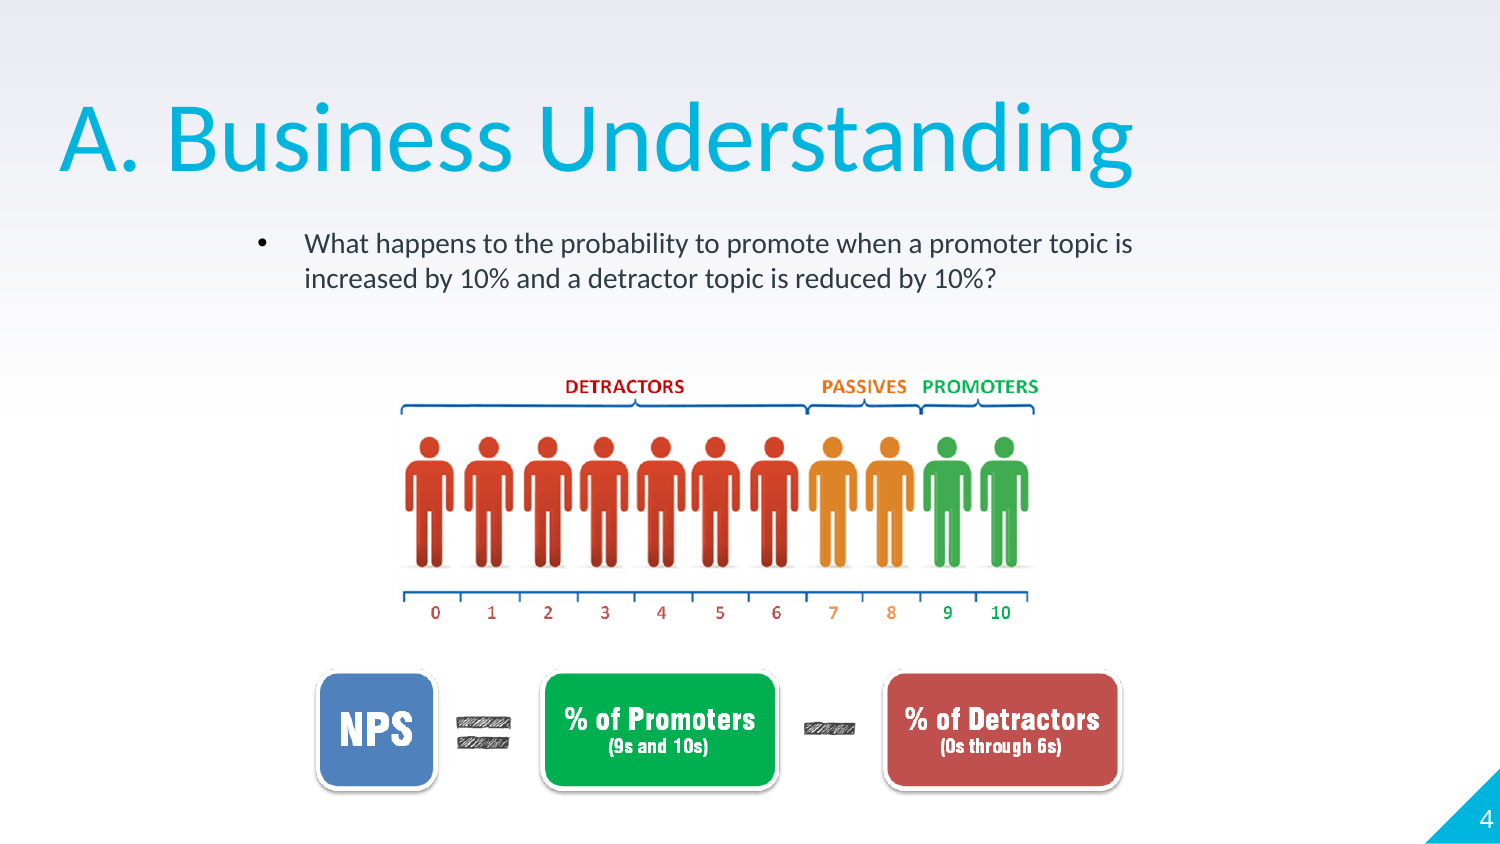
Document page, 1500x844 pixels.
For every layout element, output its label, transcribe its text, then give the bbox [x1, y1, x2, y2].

text_box What happens to the probability to promote when a promoter topic is increased by 10% and a detractor topic is reduced by 10%? [242, 217, 1229, 302]
slide_number 4 [1418, 760, 1494, 838]
picture [309, 357, 1128, 800]
title A. Business Understanding [59, 0, 1345, 191]
